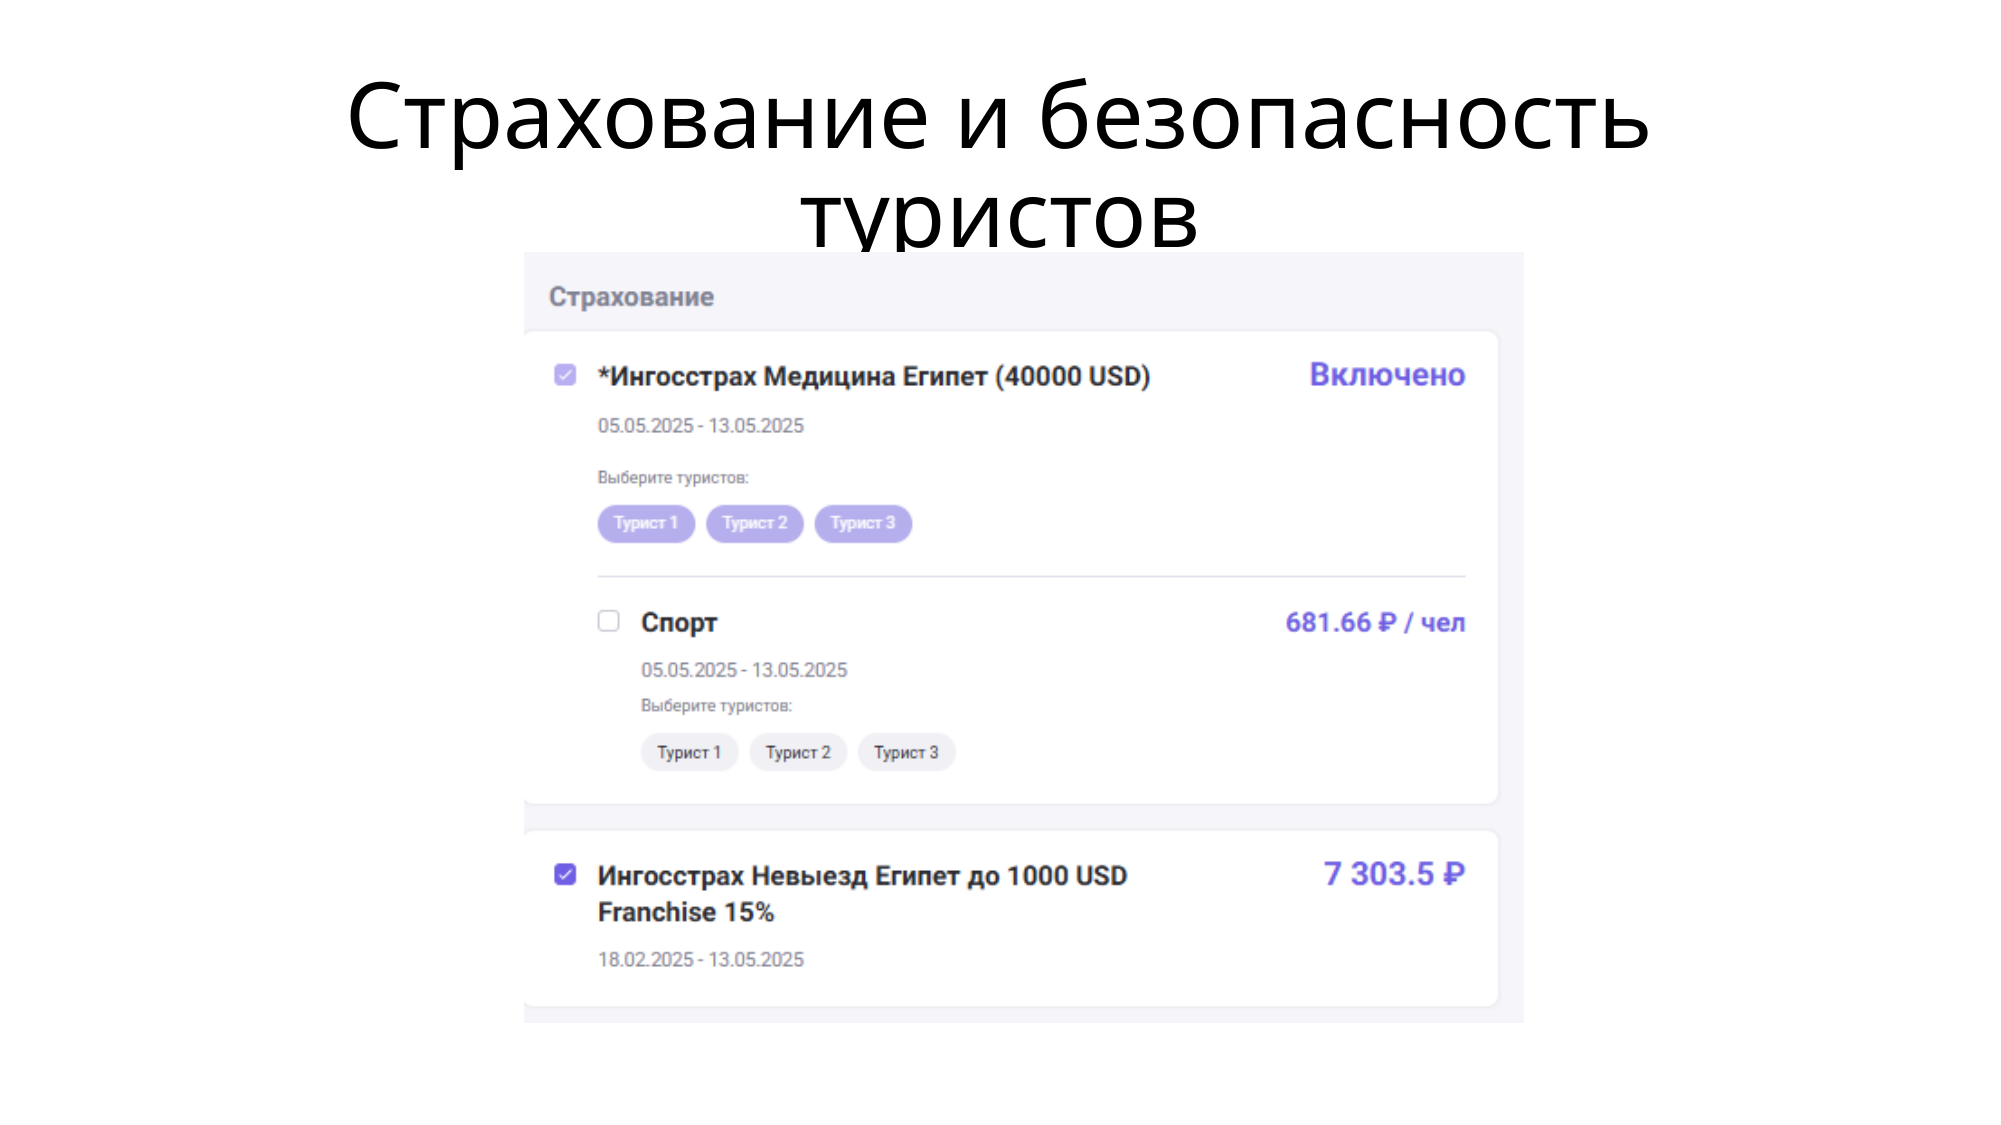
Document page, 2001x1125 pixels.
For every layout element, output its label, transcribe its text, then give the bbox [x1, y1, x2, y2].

title Страхование и безопасность туристов [137, 59, 1863, 278]
picture [524, 252, 1524, 1023]
